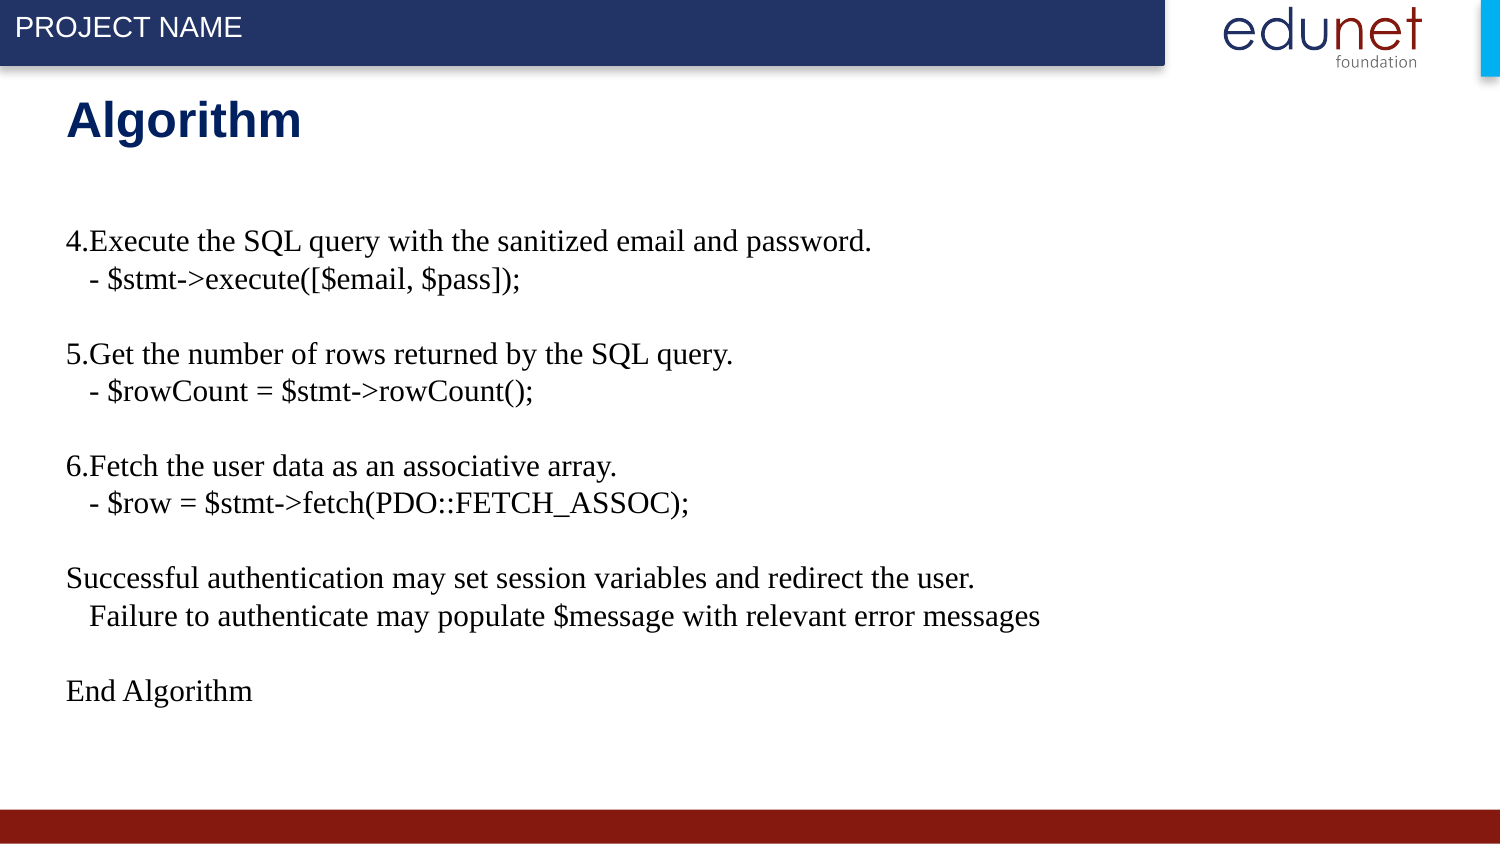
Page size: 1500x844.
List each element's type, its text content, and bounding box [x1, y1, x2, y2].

picture [1219, 4, 1424, 72]
title Algorithm [51, 72, 1449, 167]
text_box 4.Execute the SQL query with the sanitized email and password. - $stmt->execute([$email, $pass]); 5.Get the number of rows returned by the SQL query. - $rowCount = $stmt->rowCount(); 6.Fetch the user data as an associative array. - $row = $stmt->fetch(PDO::FETCH_ASSOC); Successful authentication may set session variables and redirect the user. Failure to authenticate may populate $message with relevant error messages End Algorithm [51, 213, 1464, 715]
